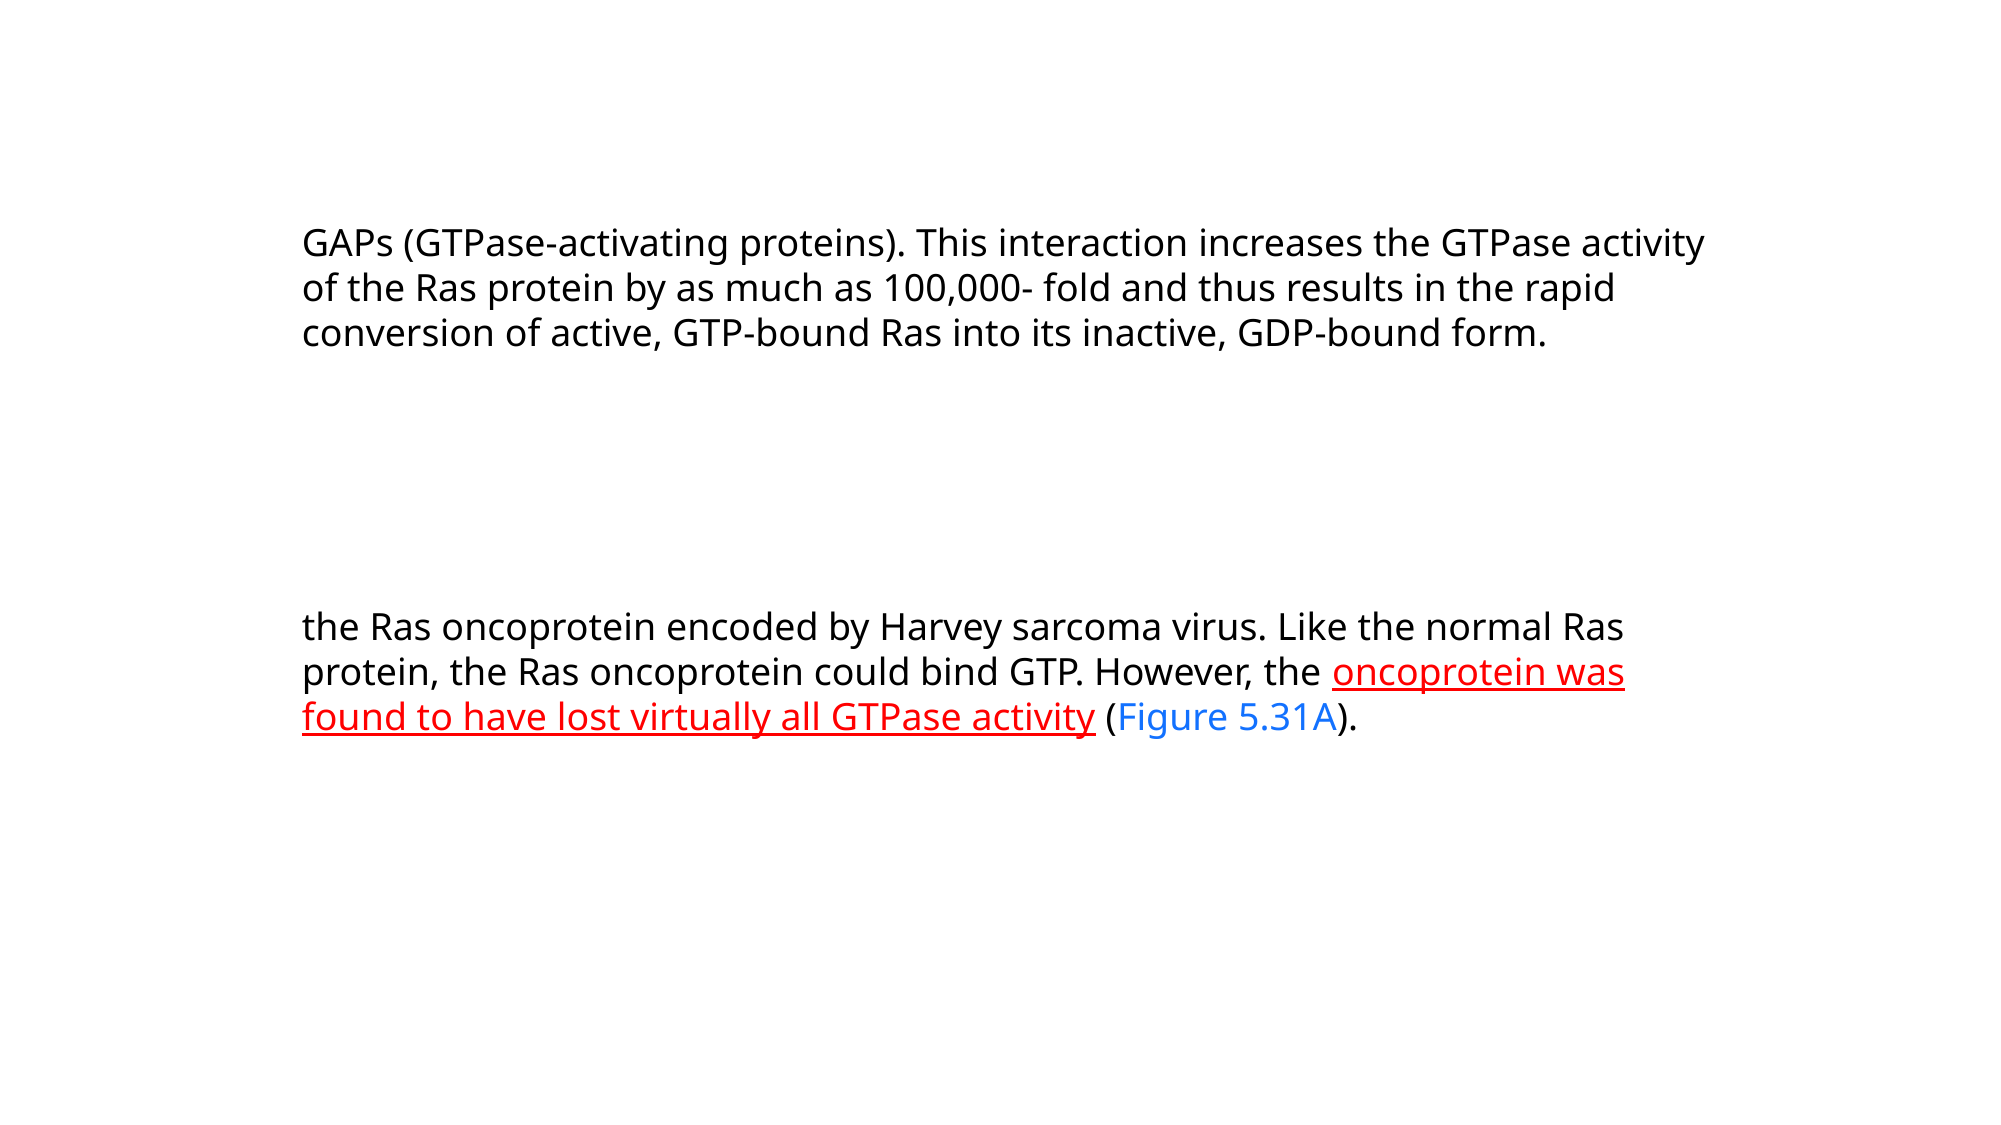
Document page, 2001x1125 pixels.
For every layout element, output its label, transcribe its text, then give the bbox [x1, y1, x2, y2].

text_box GAPs (GTPase-activating proteins). This interaction increases the GTPase activity of the Ras protein by as much as 100,000- fold and thus results in the rapid conversion of active, GTP-bound Ras into its inactive, GDP-bound form. [287, 211, 1748, 362]
text_box the Ras oncoprotein encoded by Harvey sarcoma virus. Like the normal Ras protein, the Ras oncoprotein could bind GTP. However, the oncoprotein was found to have lost virtually all GTPase activity (Figure 5.31A). [287, 595, 1748, 746]
